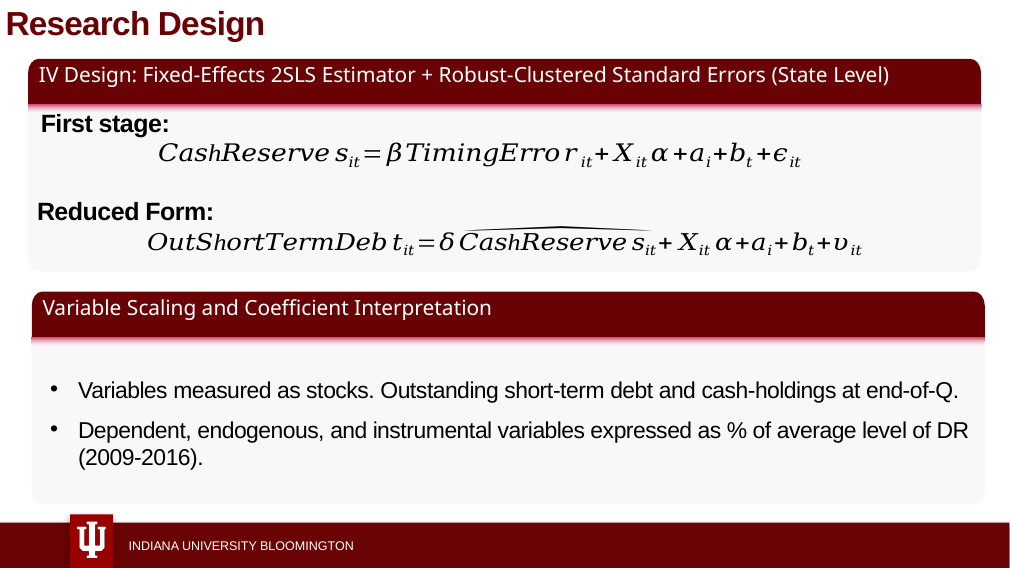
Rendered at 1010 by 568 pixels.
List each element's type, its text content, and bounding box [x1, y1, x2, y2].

text_box Research Design [3, 0, 1010, 42]
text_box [31, 291, 986, 505]
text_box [27, 58, 982, 272]
